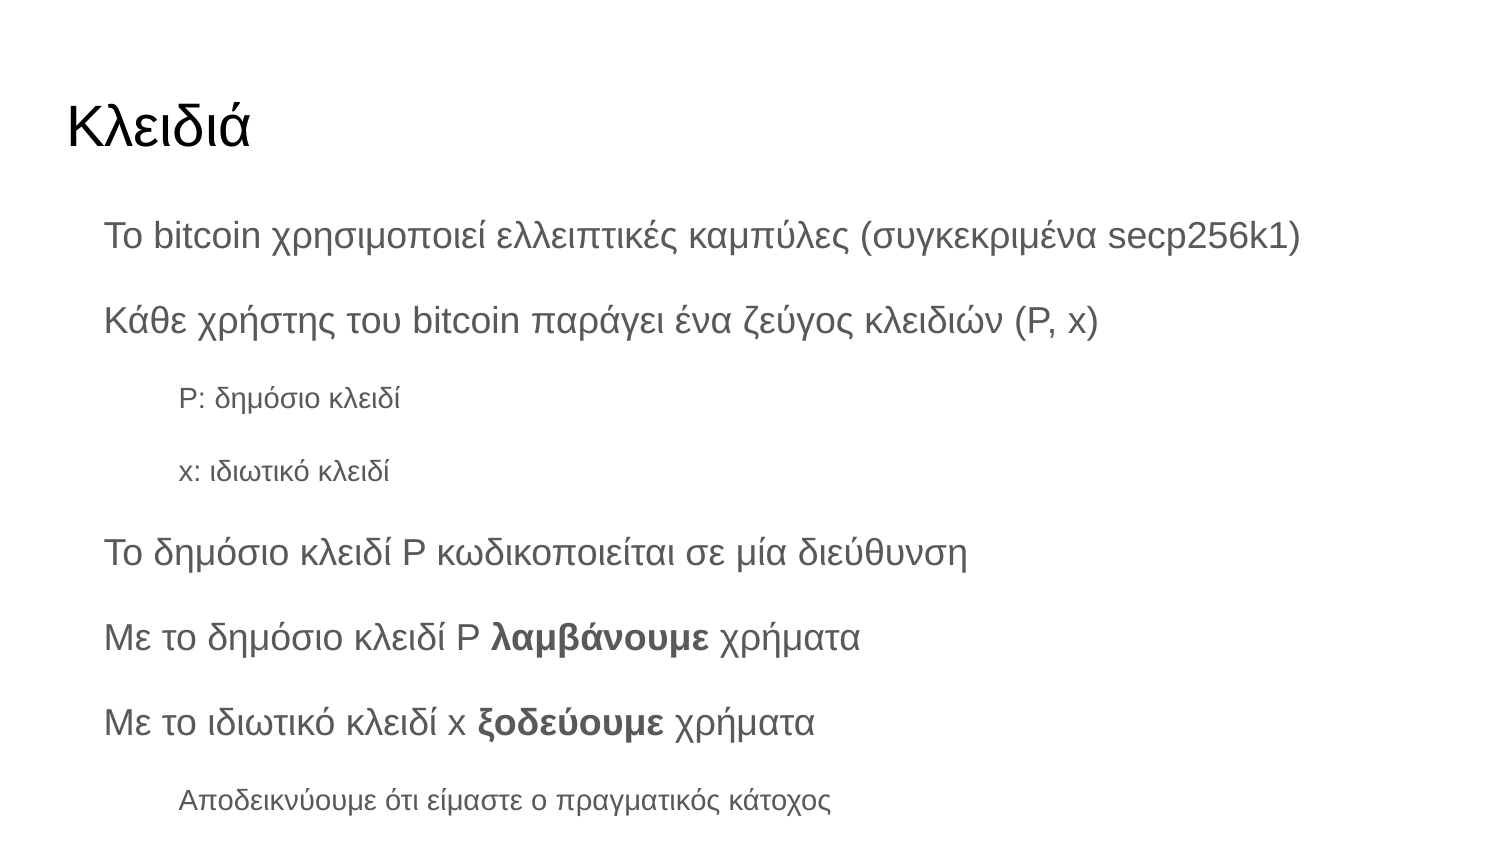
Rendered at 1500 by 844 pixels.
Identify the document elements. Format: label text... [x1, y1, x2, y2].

title Κλειδιά [51, 72, 1449, 167]
list Το bitcoin χρησιμοποιεί ελλειπτικές καμπύλες (συγκεκριμένα secp256k1) Κάθε χρήστης του bitcoin παράγει ένα ζεύγος κλειδιών (P, x) P: δημόσιο κλειδί x: ιδιωτικό κλειδί Το δημόσιο κλειδί P κωδικοποιείται σε μία διεύθυνση Με το δημόσιο κλειδί P λαμβάνουμε χρήματα Με το ιδιωτικό κλειδί x ξοδεύουμε χρήματα Αποδεικνύουμε ότι είμαστε ο πραγματικός κάτοχος [51, 189, 1449, 750]
